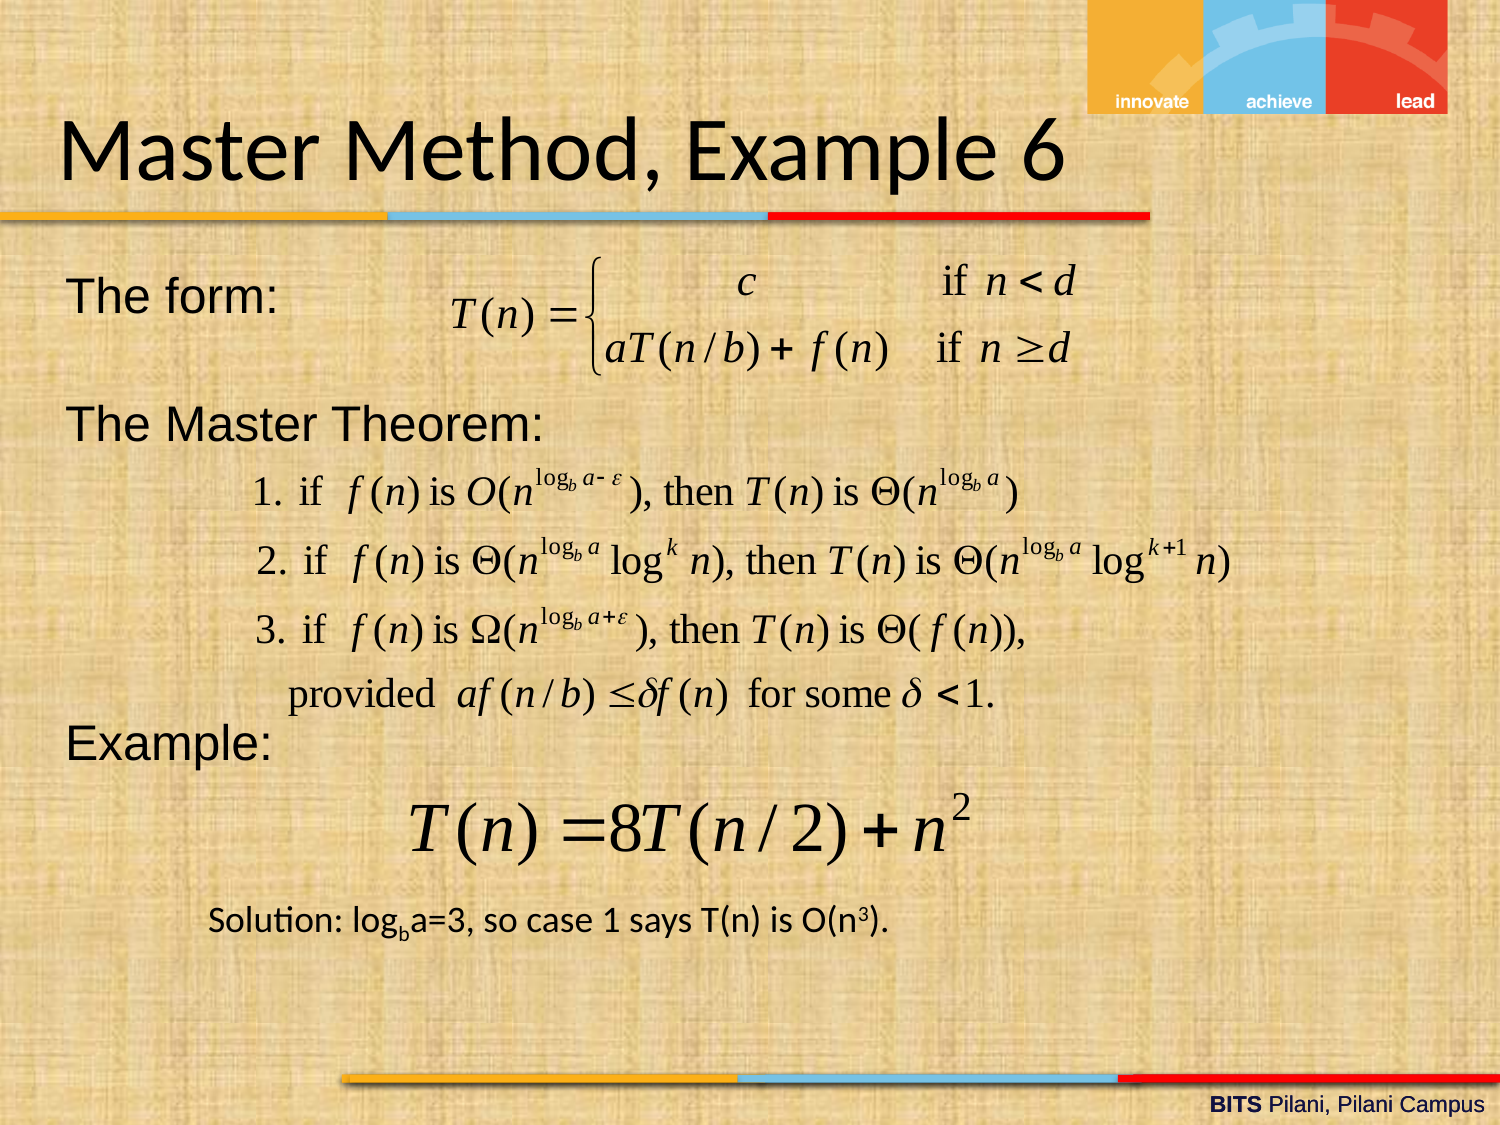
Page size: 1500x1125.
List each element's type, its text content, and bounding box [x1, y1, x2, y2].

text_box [444, 249, 1088, 385]
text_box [249, 457, 1238, 726]
text_box Solution: logba=3, so case 1 says T(n) is O(n3). [193, 887, 905, 954]
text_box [400, 775, 987, 882]
title Master Method, Example 6 [0, 50, 1125, 238]
picture [0, 0, 1500, 1125]
list The form: The Master Theorem: Example: [50, 262, 1400, 1005]
